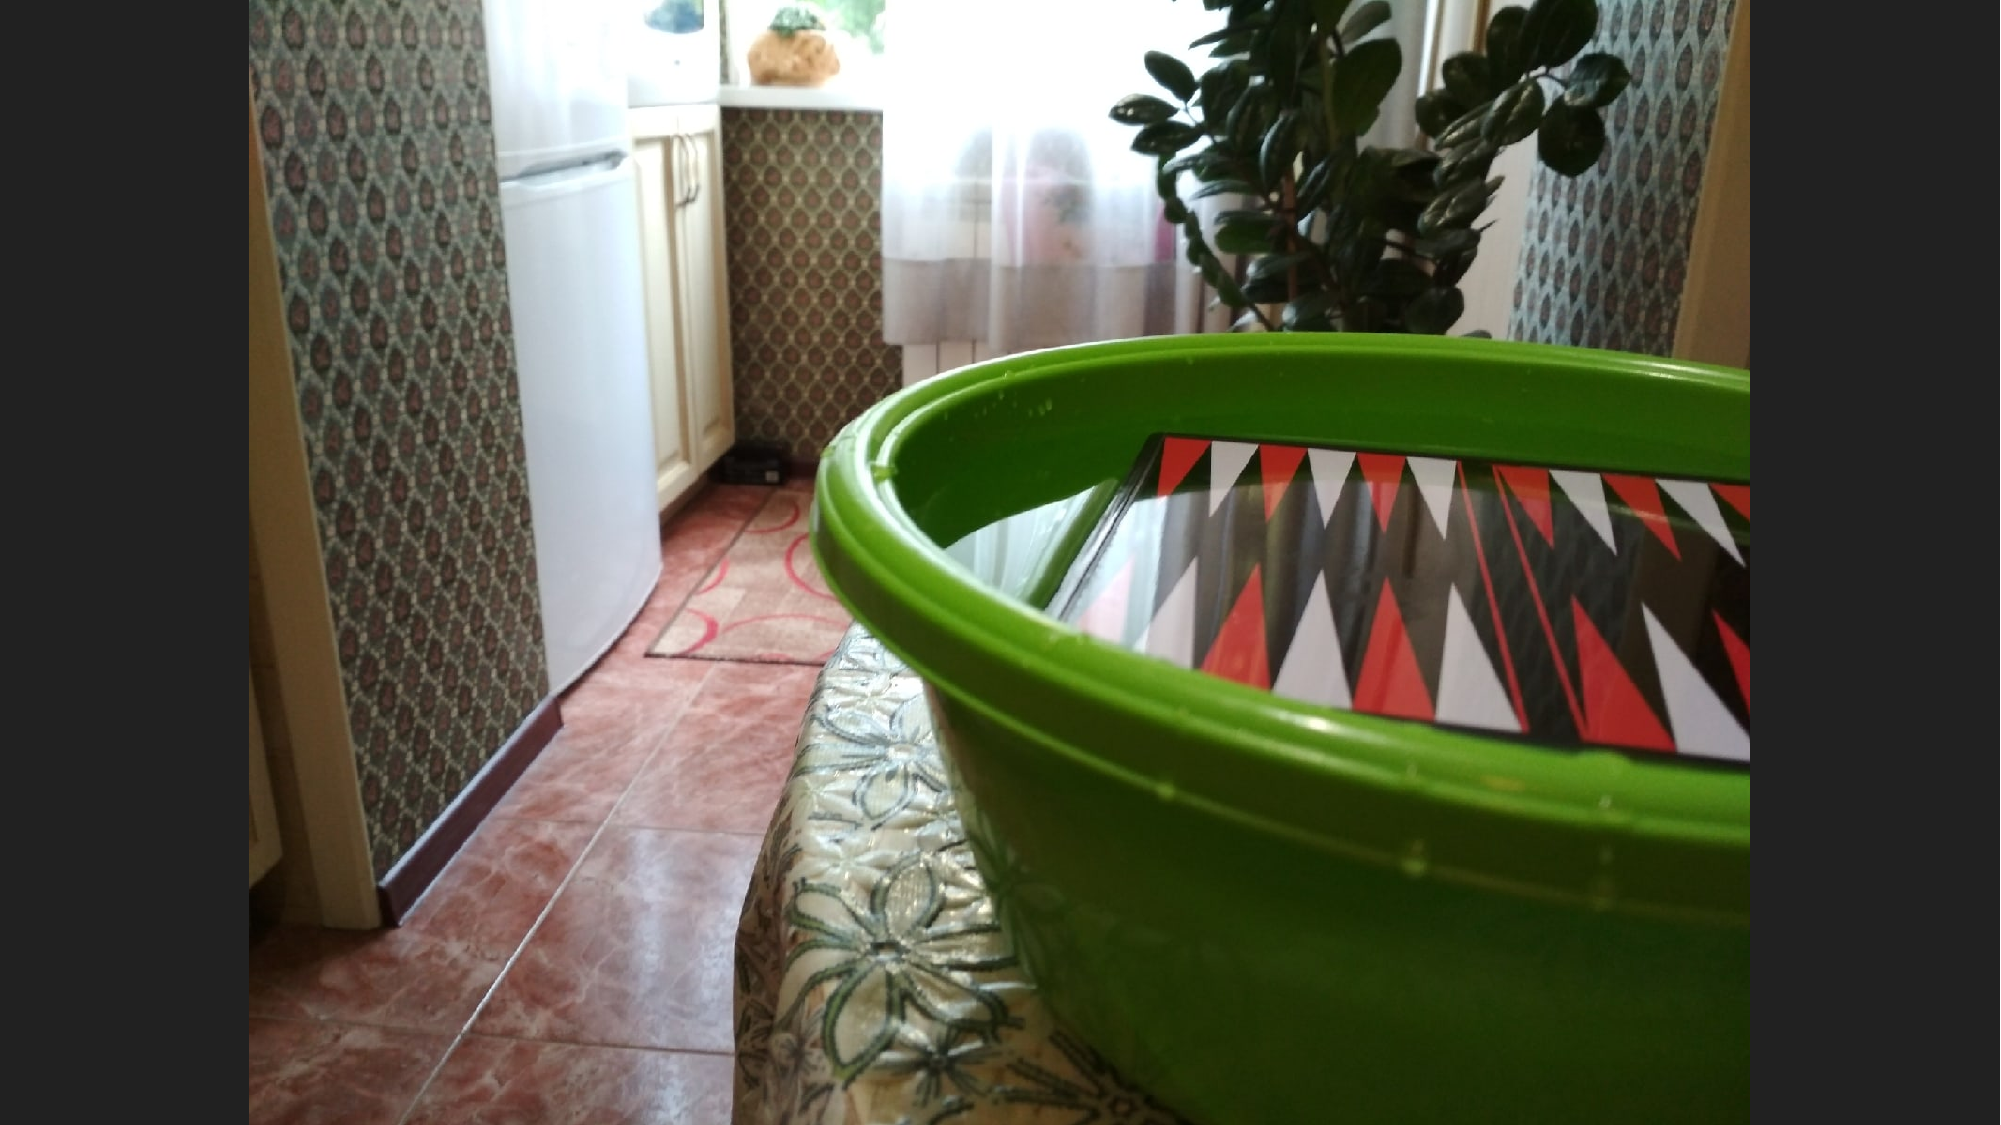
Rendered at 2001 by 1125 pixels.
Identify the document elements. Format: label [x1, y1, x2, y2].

picture [249, 0, 1751, 1125]
